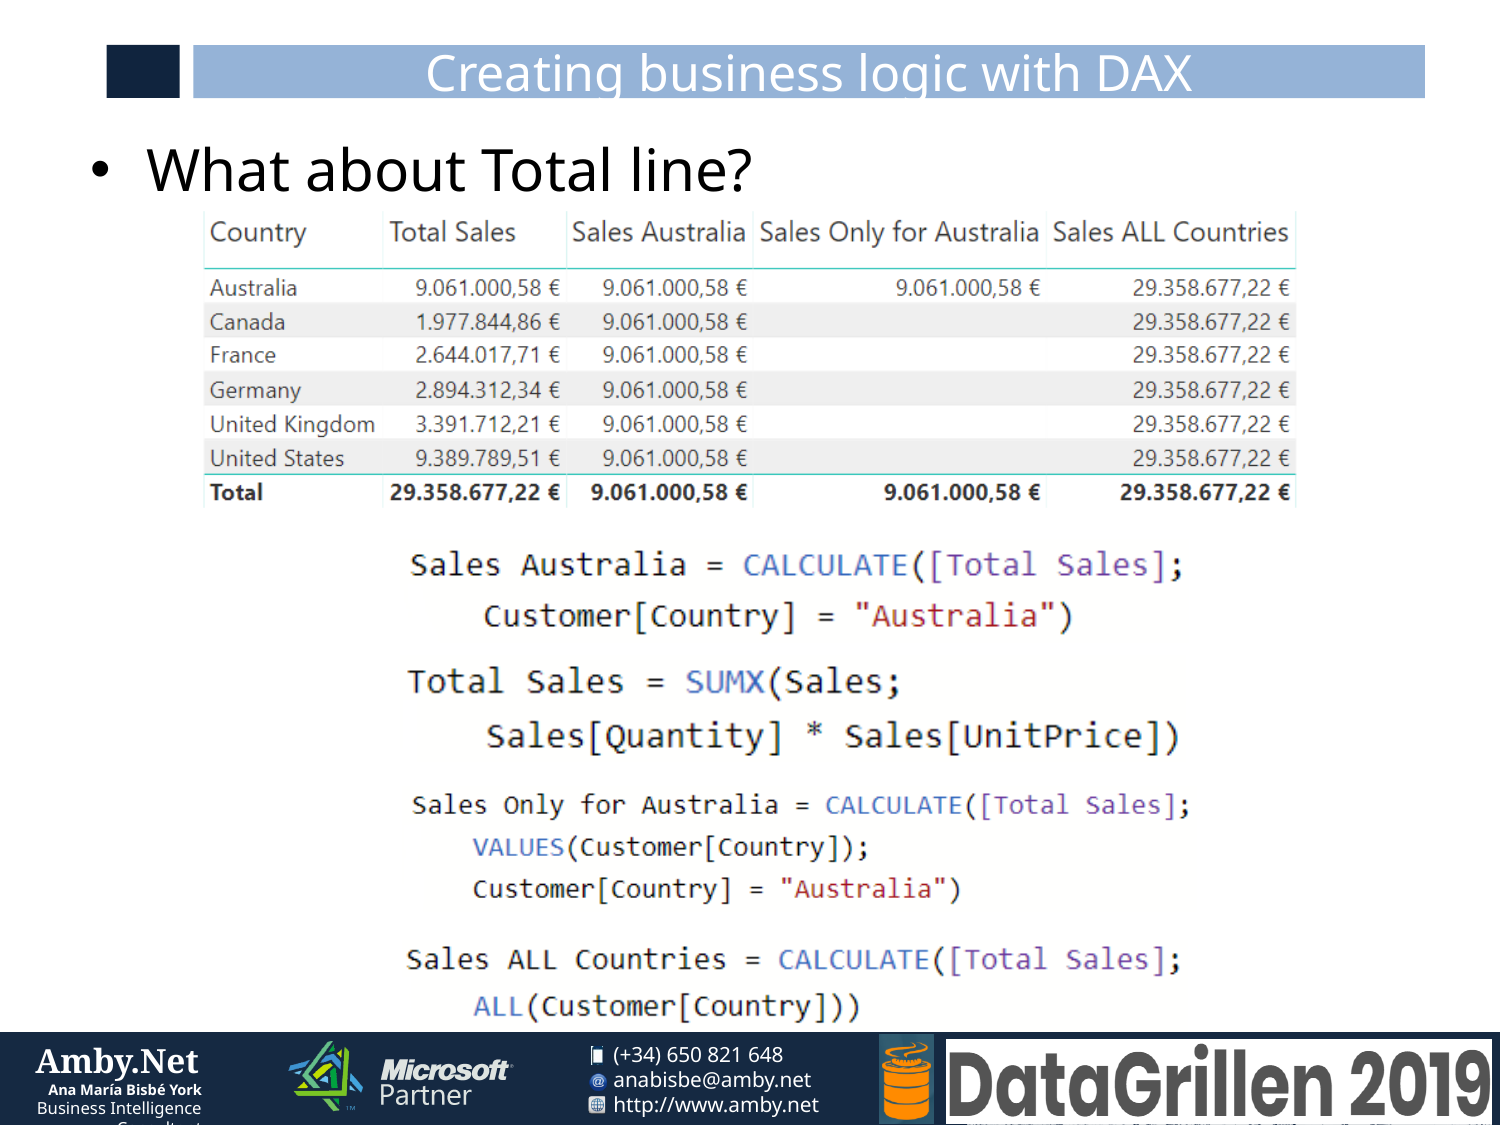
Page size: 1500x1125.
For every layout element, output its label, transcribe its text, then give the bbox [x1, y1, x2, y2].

picture [201, 209, 1299, 518]
picture [402, 940, 1188, 1030]
list What about Total line? [75, 125, 1425, 1005]
title Creating business logic with DAX [193, 45, 1425, 99]
picture [0, 1032, 1500, 1125]
picture [400, 654, 1187, 762]
picture [402, 786, 1198, 913]
picture [400, 538, 1190, 644]
